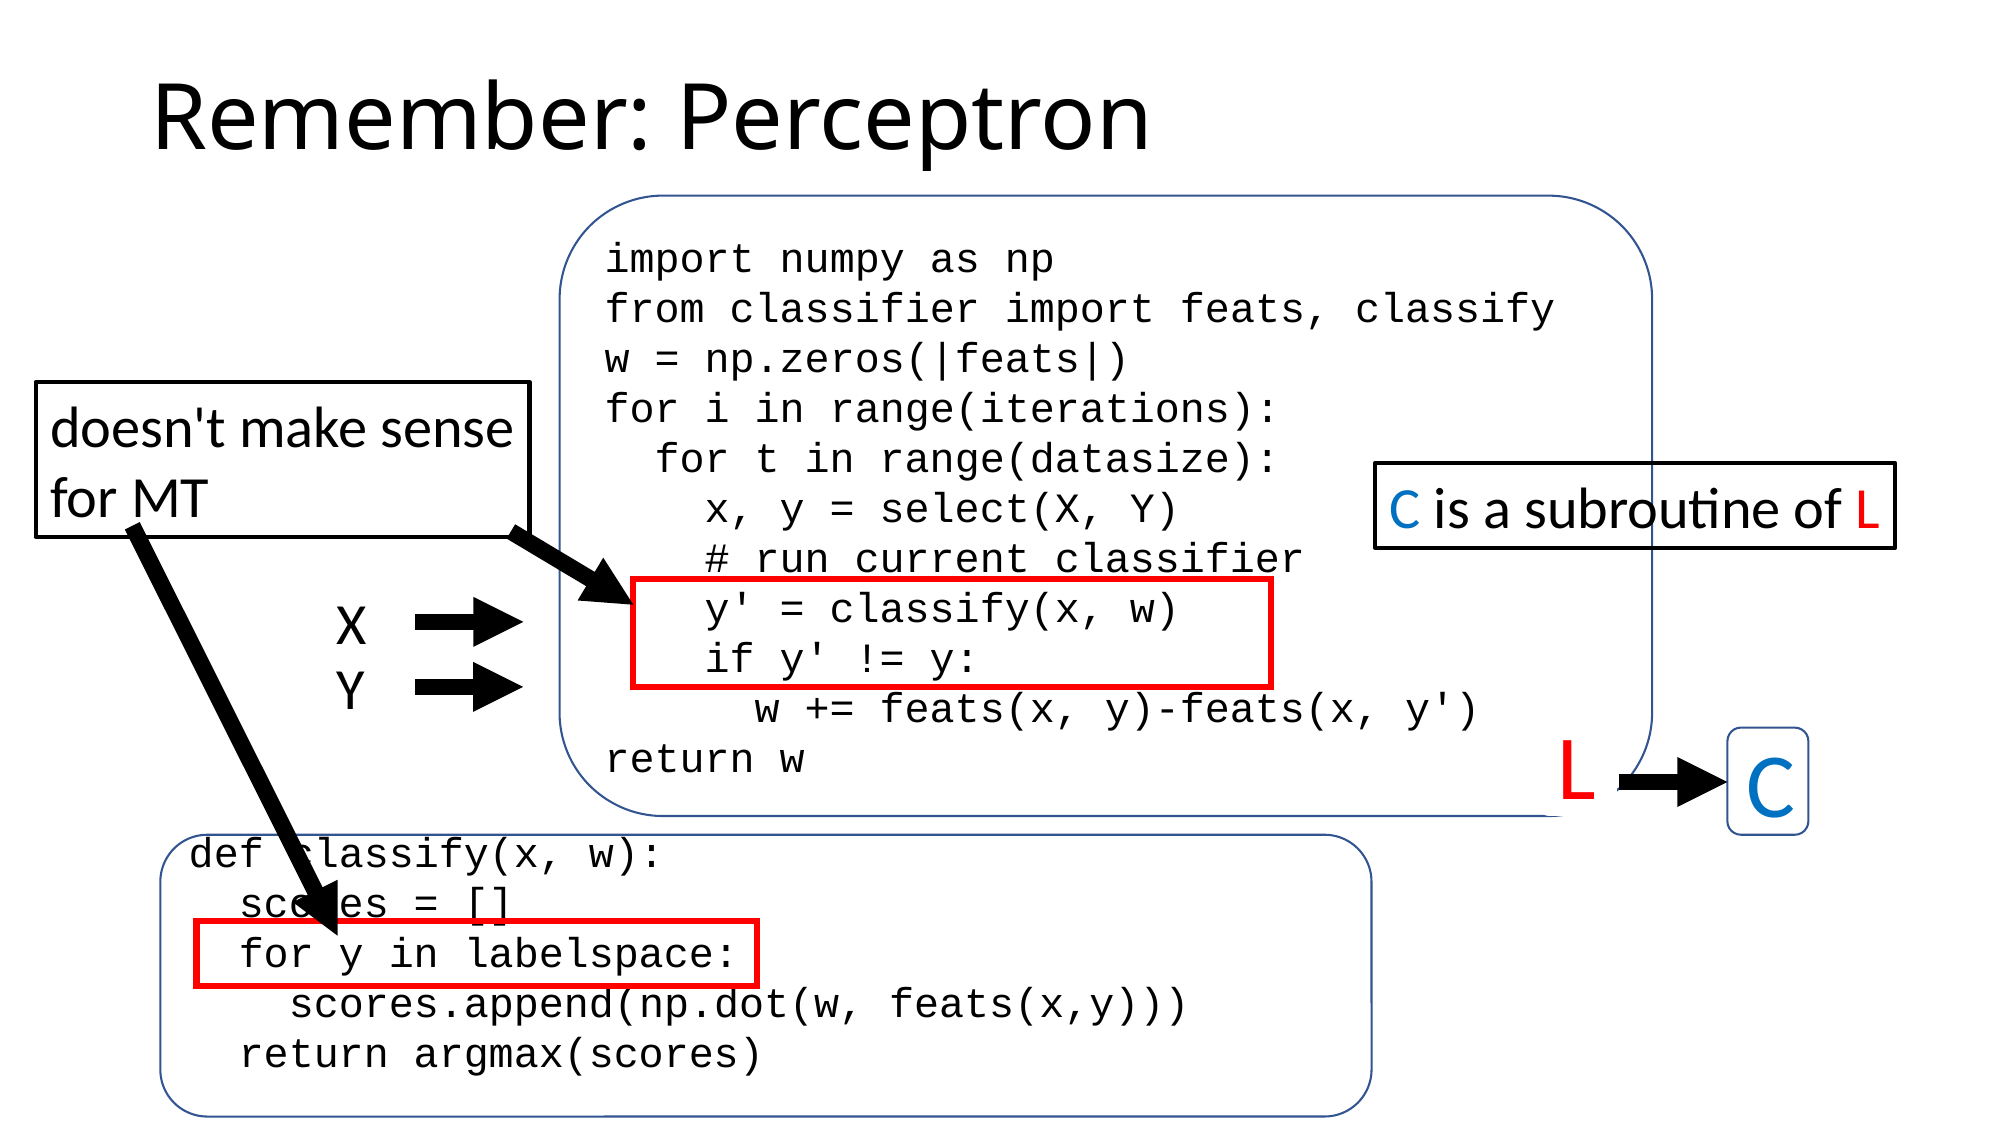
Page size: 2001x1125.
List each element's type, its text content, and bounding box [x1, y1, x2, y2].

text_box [132, 525, 338, 936]
text_box def classify(x, w): scores = [] for y in labelspace: scores.append(np.dot(w, feats(x,y))) return argmax(scores) [159, 833, 1373, 1118]
text_box [632, 578, 1272, 688]
text_box C is a subroutine of L [1374, 462, 1896, 548]
text_box [195, 920, 758, 987]
text_box import numpy as np from classifier import feats, classify w = np.zeros(|feats|) for i in range(iterations): for t in range(datasize): x, y = select(X, Y) # run current classifier y' = classify(x, w) if y' != y: w += feats(x, y)-feats(x, y') return w [558, 194, 1654, 818]
text_box X [338, 578, 383, 664]
title Remember: Perceptron [135, 10, 1861, 229]
text_box C [1726, 726, 1810, 836]
text_box Y [338, 643, 381, 729]
text_box L [1534, 707, 1619, 817]
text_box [510, 531, 634, 605]
text_box doesn't make sense for MT [35, 382, 530, 537]
